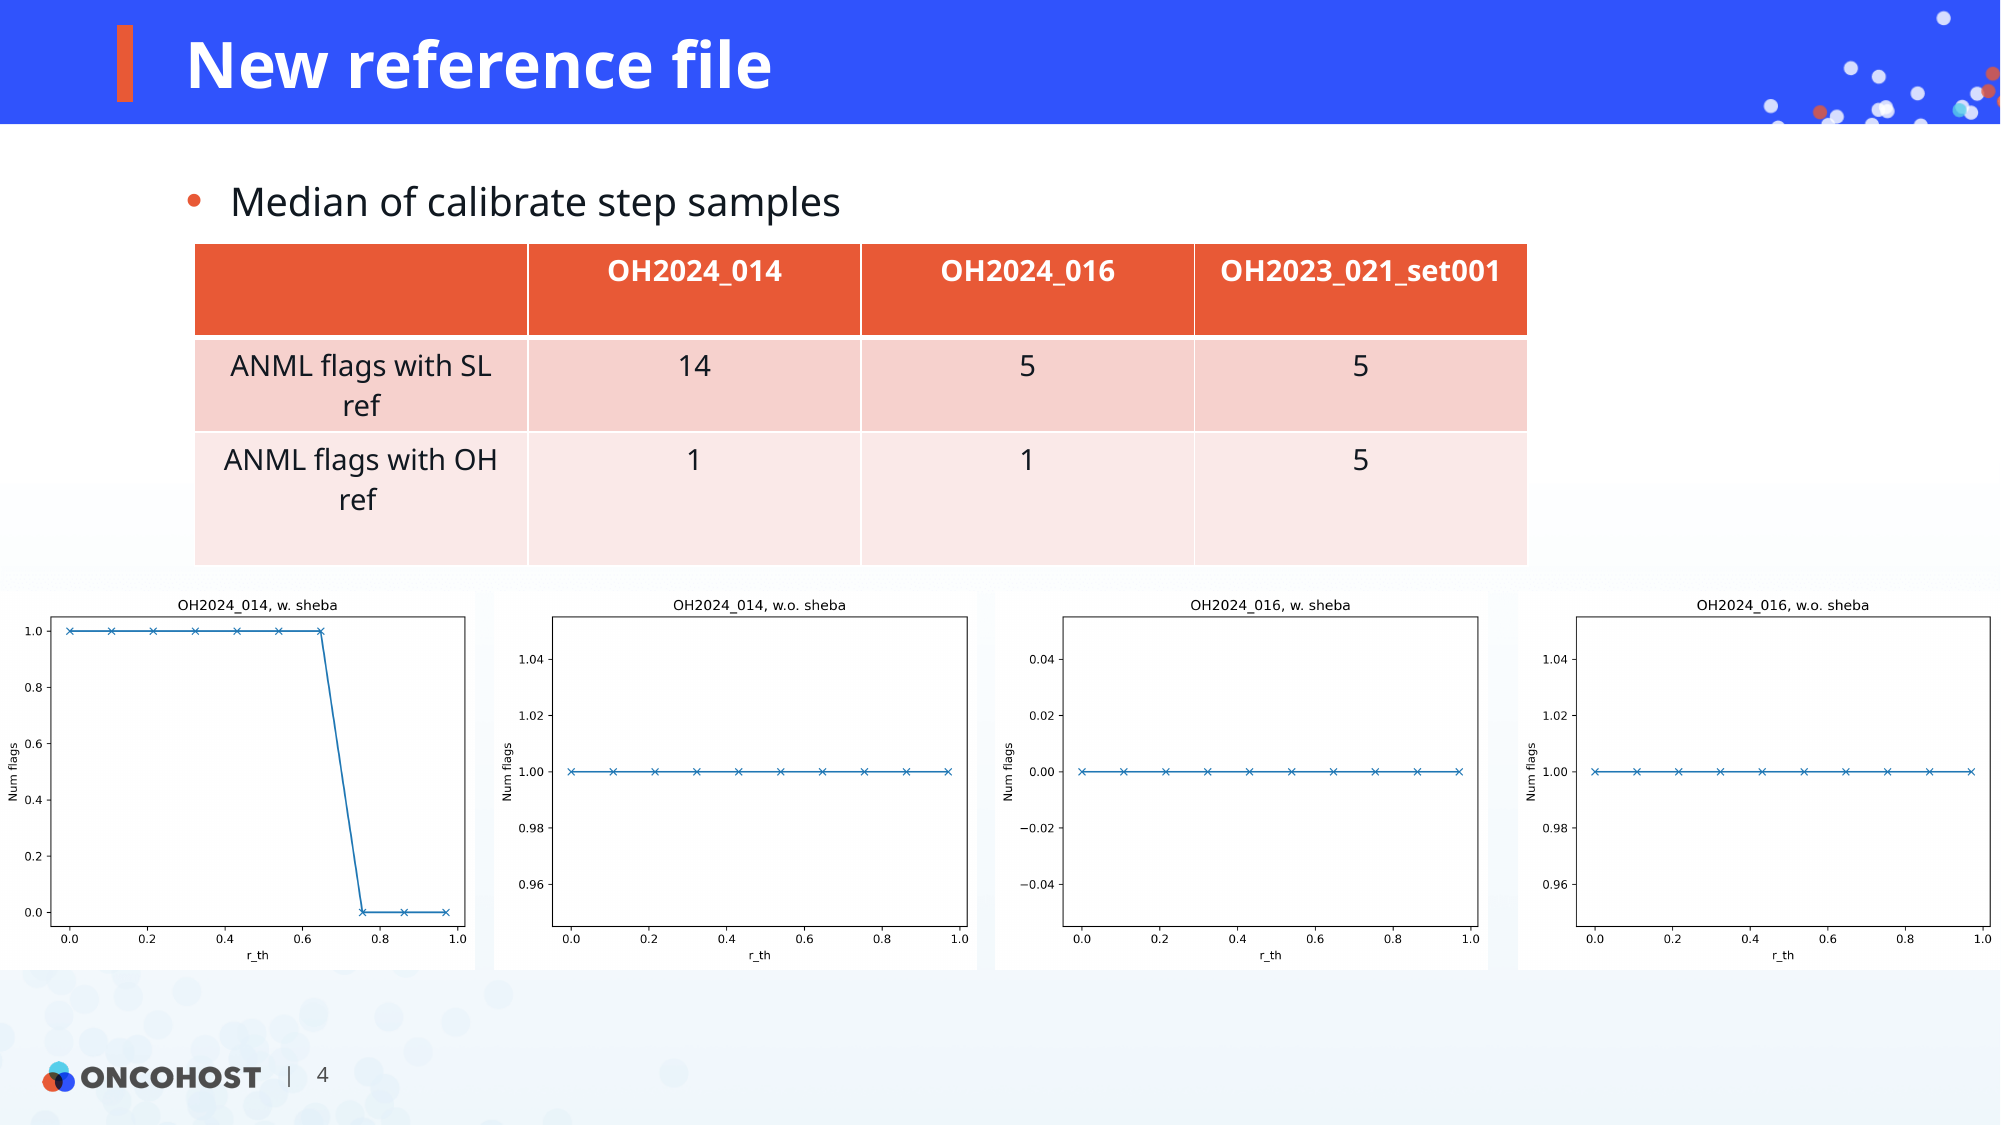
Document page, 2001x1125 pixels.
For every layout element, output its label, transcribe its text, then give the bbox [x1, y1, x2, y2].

table_cell 5 [1195, 433, 1527, 565]
title New reference file [170, 25, 1911, 110]
table_header [195, 244, 527, 335]
table_cell ANML flags with SL ref [195, 340, 527, 431]
table_header OH2024_014 [529, 244, 860, 335]
table_cell 5 [862, 340, 1194, 431]
table_cell ANML flags with OH ref [195, 433, 527, 565]
slide_number | 4 [283, 1046, 428, 1107]
table_cell 14 [529, 340, 860, 431]
table_cell 5 [1195, 340, 1527, 431]
list Median of calibrate step samples [170, 168, 1911, 232]
table_header OH2023_021_set001 [1195, 244, 1527, 335]
picture [0, 0, 2001, 1125]
table_header OH2024_016 [862, 244, 1194, 335]
table_cell 1 [862, 433, 1194, 565]
table_cell 1 [529, 433, 860, 565]
